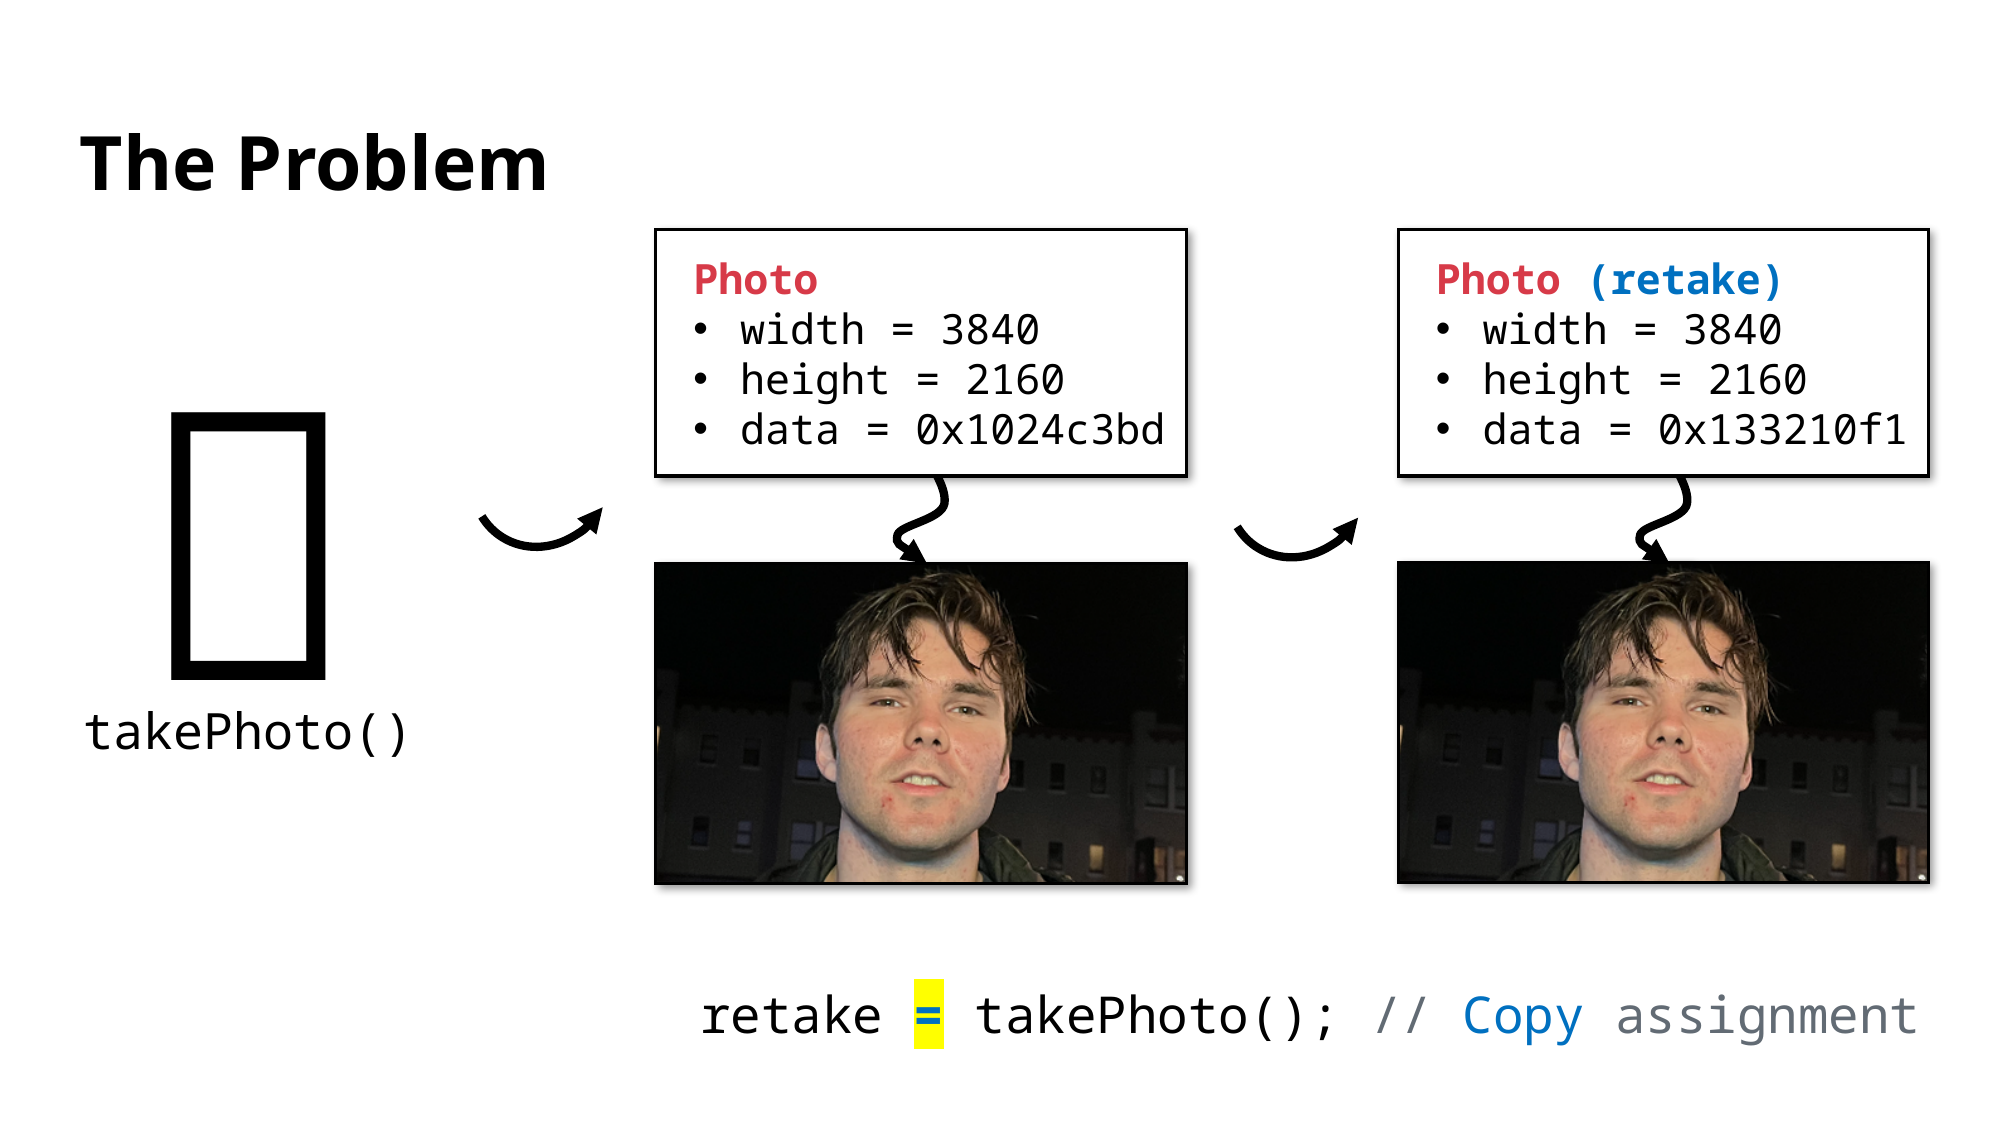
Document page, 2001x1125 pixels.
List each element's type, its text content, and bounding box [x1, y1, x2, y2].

text_box [1398, 562, 1929, 883]
text_box [1235, 481, 1359, 559]
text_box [655, 228, 1187, 884]
text_box [480, 471, 603, 549]
text_box [1638, 487, 1689, 560]
text_box Photo (retake) width = 3840 height = 2160 data = 0x133210f1 [1397, 228, 1930, 478]
text_box 📸 takePhoto() [12, 492, 485, 763]
title The Problem [64, 103, 1936, 230]
text_box retake = takePhoto(); // Copy assignment [64, 982, 1936, 1053]
